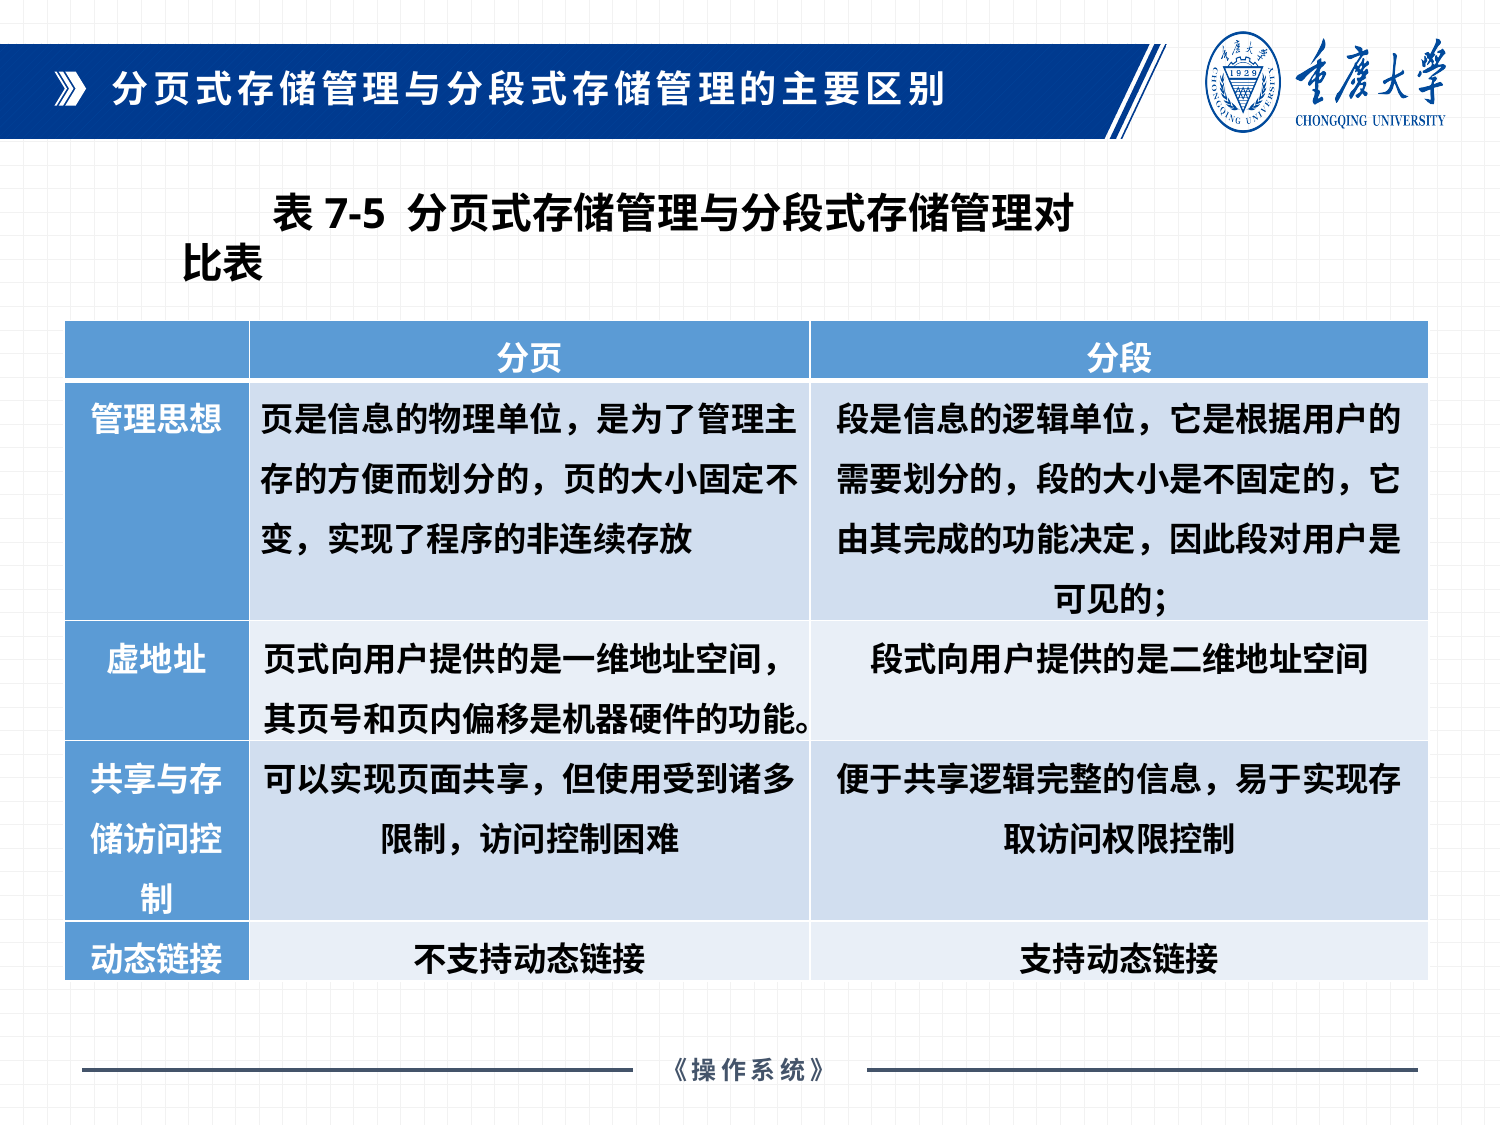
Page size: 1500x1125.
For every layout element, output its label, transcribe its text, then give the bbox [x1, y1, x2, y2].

table_header [65, 321, 249, 378]
table_cell 页是信息的物理单位，是为了管理主存的方便而划分的，页的大小固定不变，实现了程序的非连续存放 [250, 383, 809, 620]
table_cell 动态链接 [65, 922, 249, 980]
table_cell 共享与存储访问控制 [65, 741, 249, 920]
table_cell 不支持动态链接 [250, 922, 809, 980]
table_header 分段 [811, 321, 1428, 378]
table_cell 段是信息的逻辑单位，它是根据用户的需要划分的，段的大小是不固定的，它由其完成的功能决定，因此段对用户是可见的； [811, 383, 1428, 620]
table_cell 虚地址 [65, 621, 249, 740]
table_header 分页 [250, 321, 809, 378]
list 分页式存储管理与分段式存储管理的主要区别 [96, 62, 1032, 146]
table_cell 便于共享逻辑完整的信息，易于实现存取访问权限控制 [811, 741, 1428, 920]
picture [1205, 31, 1446, 133]
table_cell 管理思想 [65, 383, 249, 620]
text_box 表7-5 分页式存储管理与分段式存储管理对比表 [166, 204, 1130, 320]
table_cell 页式向用户提供的是一维地址空间，其页号和页内偏移是机器硬件的功能。 [250, 621, 809, 740]
table_cell 段式向用户提供的是二维地址空间 [811, 621, 1428, 740]
table_cell 支持动态链接 [811, 922, 1428, 980]
table_cell 可以实现页面共享，但使用受到诸多限制，访问控制困难 [250, 741, 809, 920]
